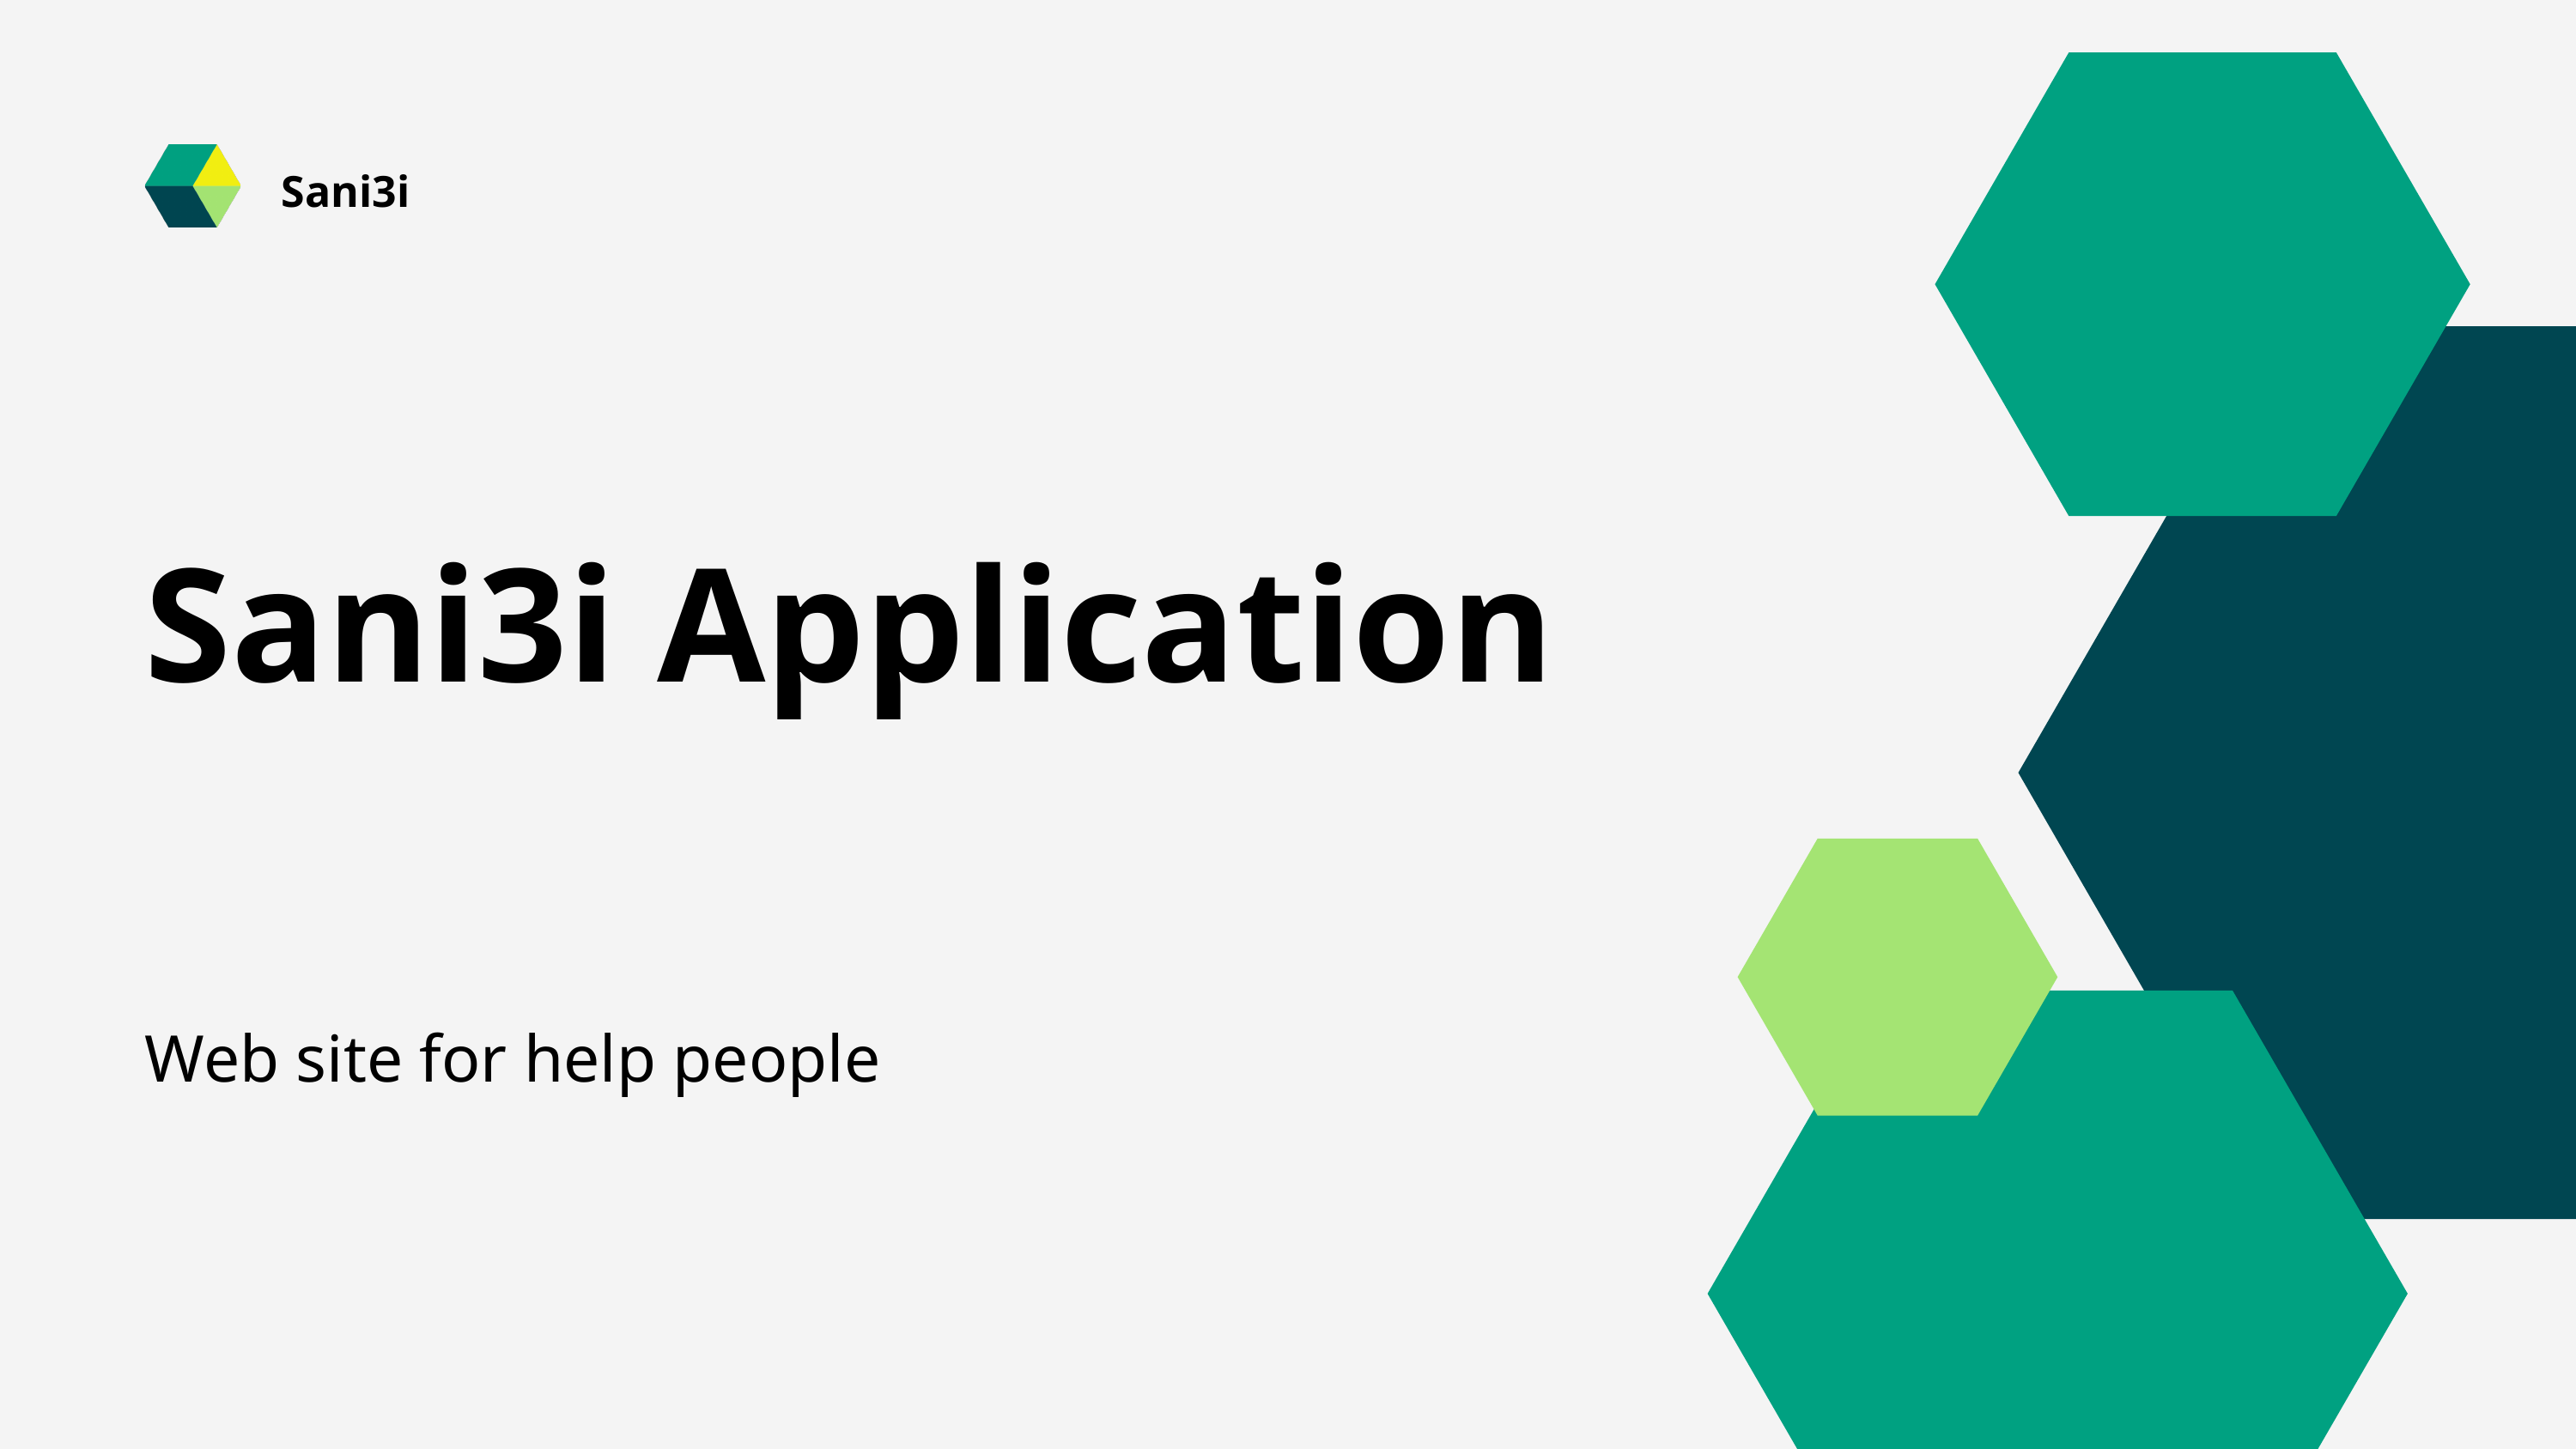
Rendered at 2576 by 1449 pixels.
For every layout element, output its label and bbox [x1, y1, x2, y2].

text_box [1935, 52, 2470, 517]
text_box [144, 455, 1583, 1090]
text_box [144, 144, 738, 228]
text_box [1737, 838, 2058, 1116]
text_box [2018, 325, 2576, 1220]
text_box [1707, 990, 2409, 1449]
